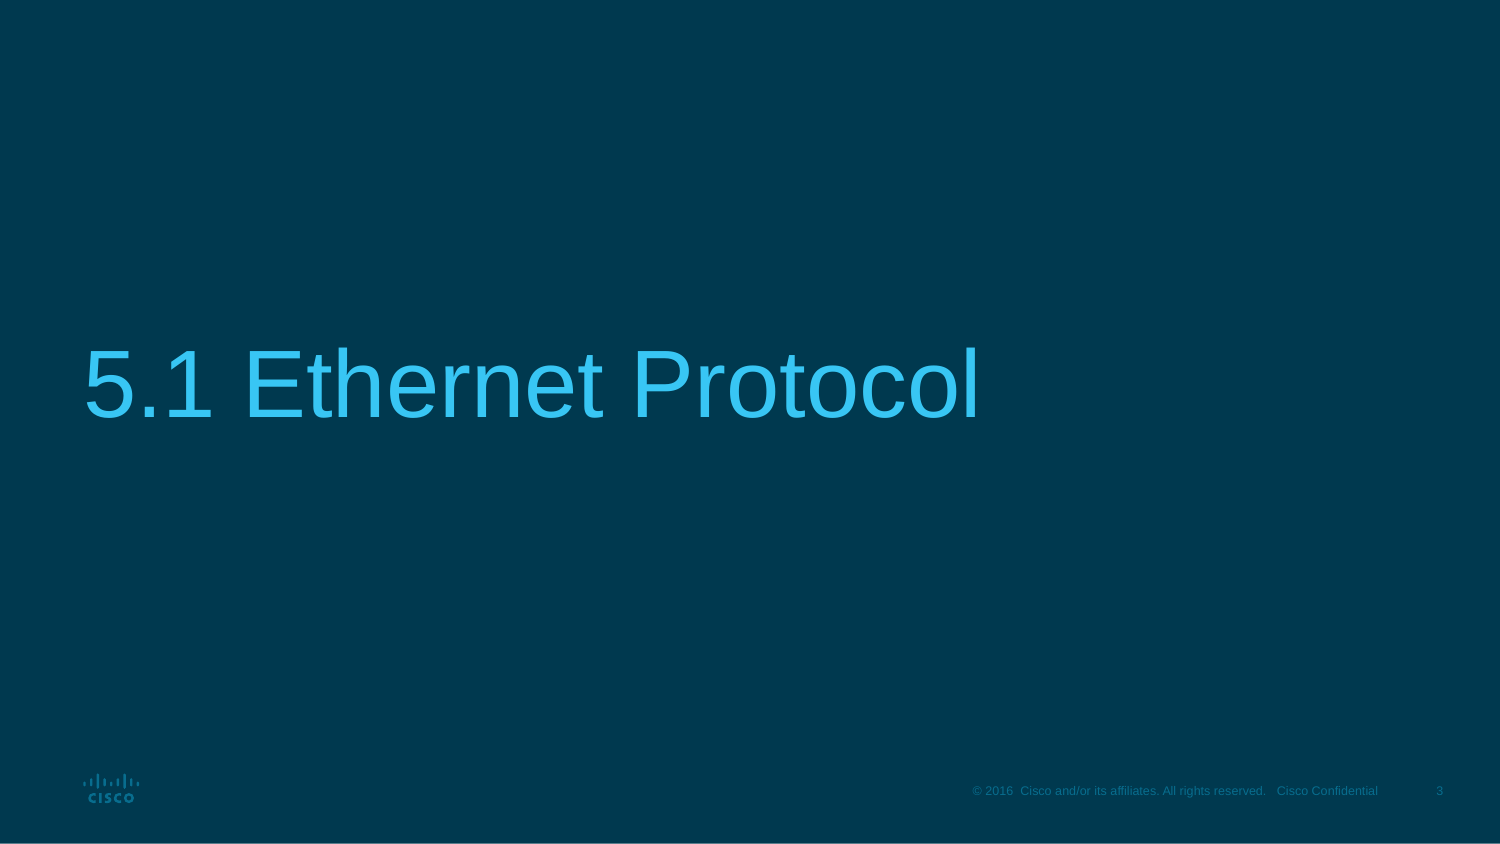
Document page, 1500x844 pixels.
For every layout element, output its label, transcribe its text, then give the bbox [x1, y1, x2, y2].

title 5.1 Ethernet Protocol [68, 150, 1315, 446]
